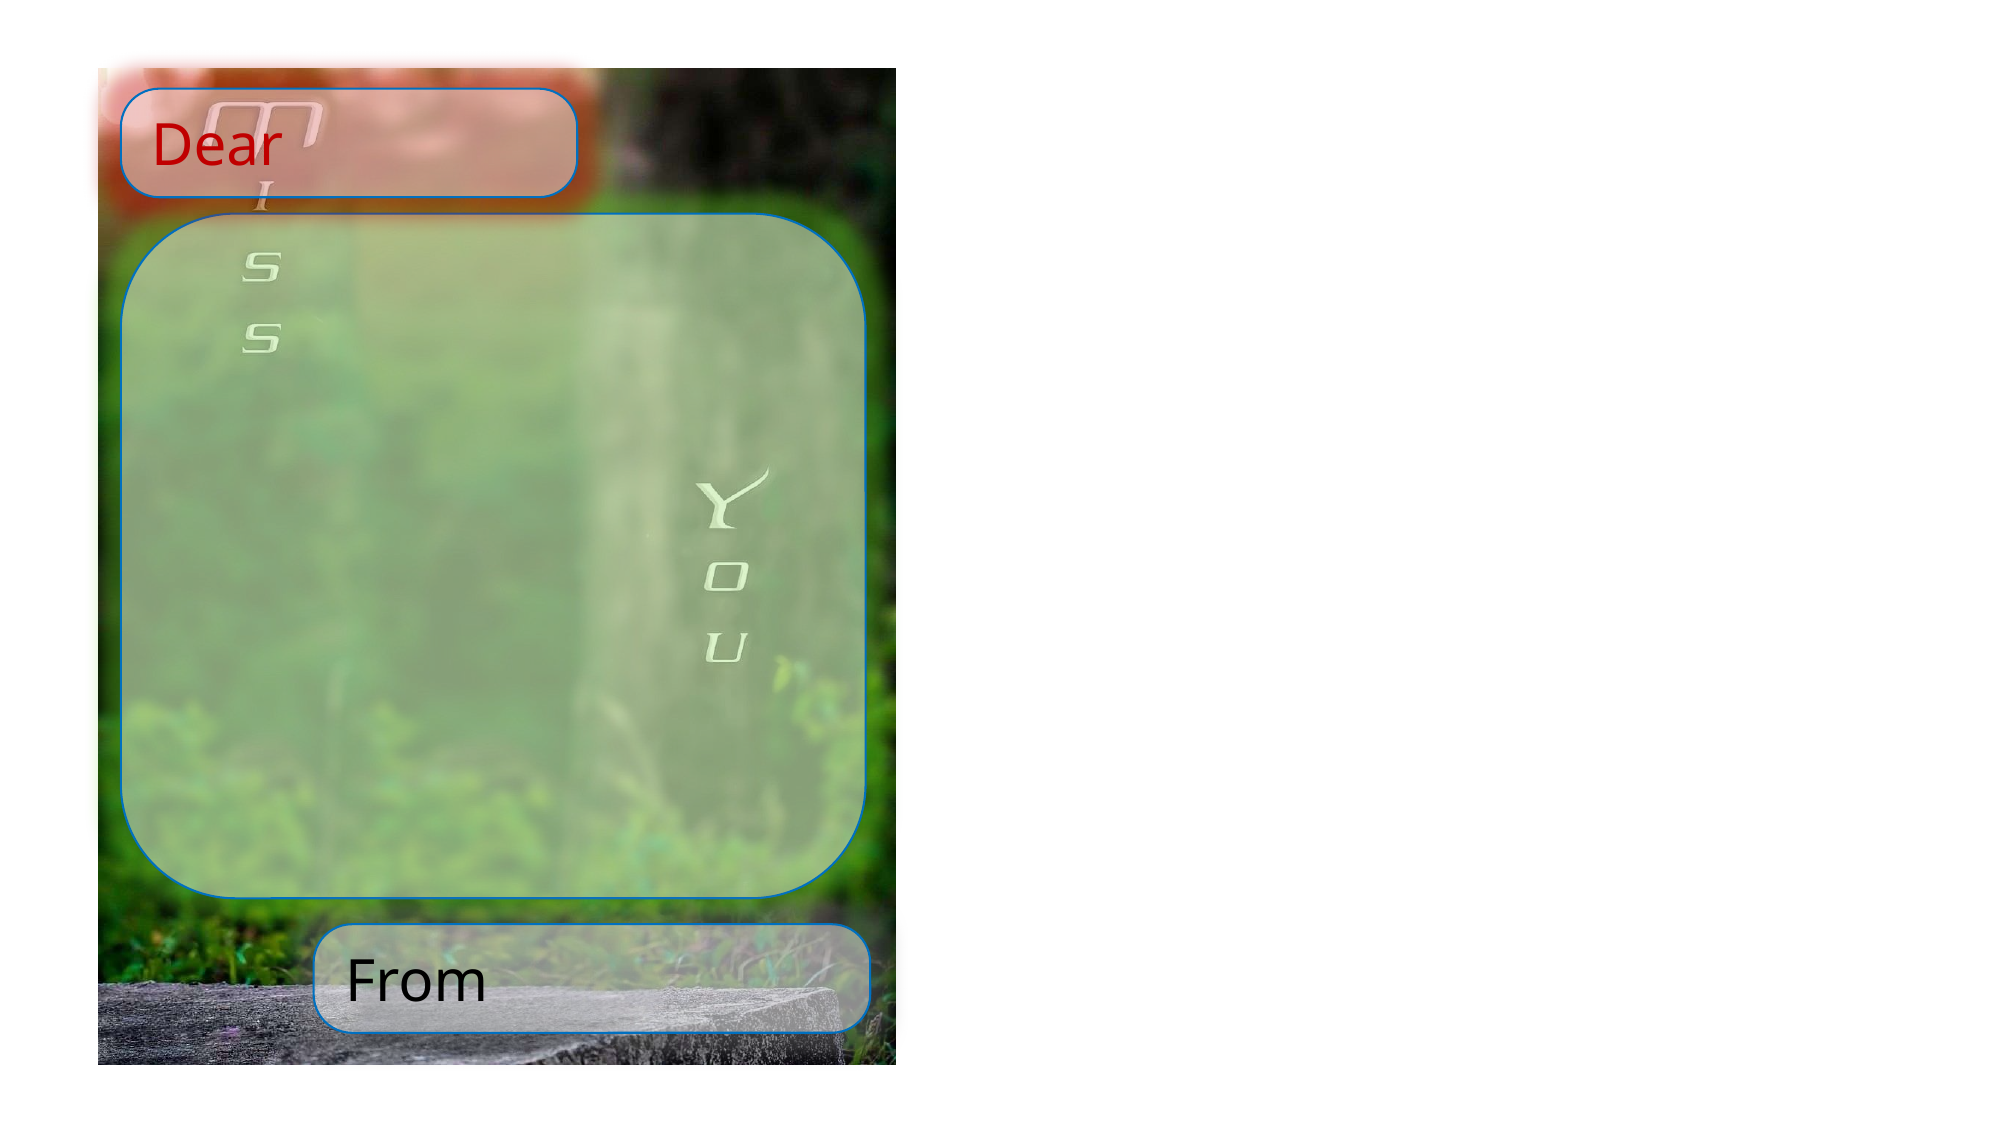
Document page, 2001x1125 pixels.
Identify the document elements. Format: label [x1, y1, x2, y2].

text_box [98, 68, 896, 1065]
